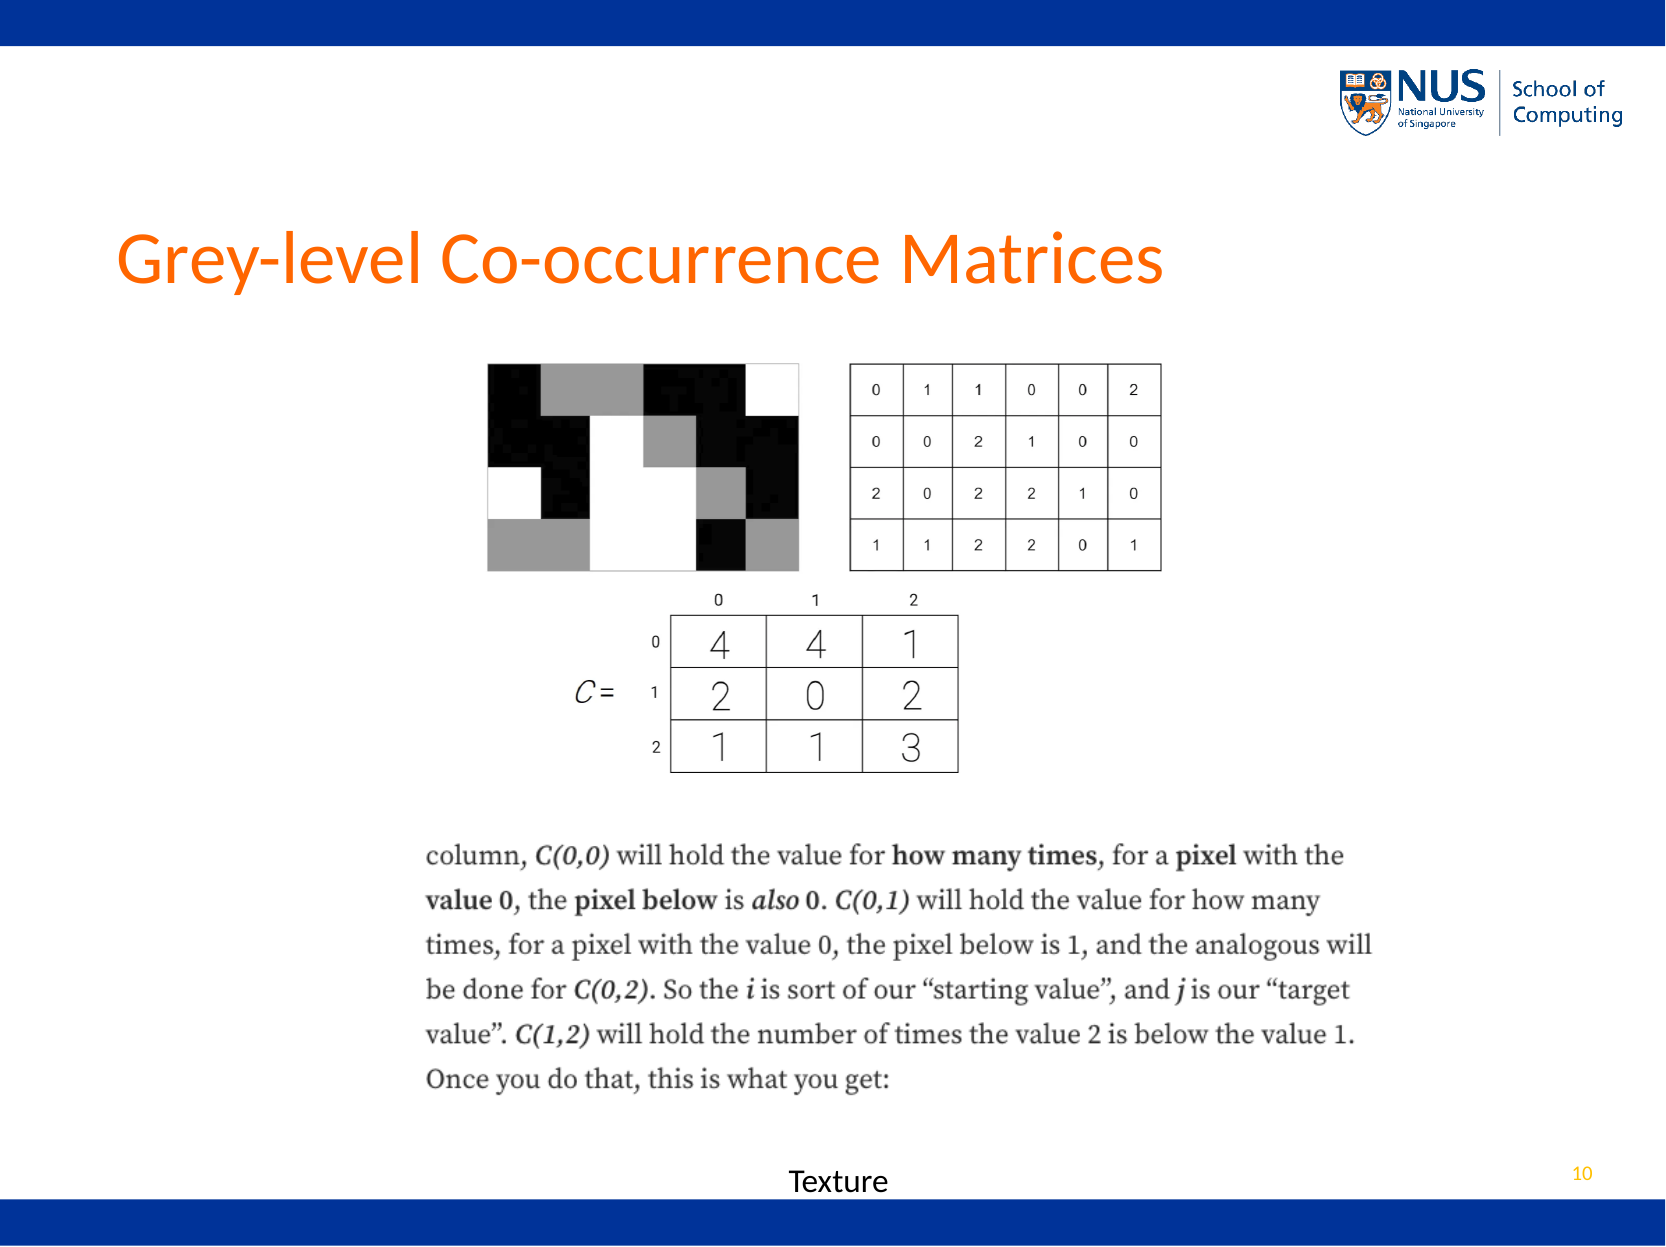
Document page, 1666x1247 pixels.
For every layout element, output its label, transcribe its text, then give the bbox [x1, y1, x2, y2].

title Grey-level Co-occurrence Matrices [100, 150, 1288, 358]
footer Texture [575, 1151, 1103, 1235]
picture [474, 348, 1191, 807]
picture [407, 838, 1381, 1098]
slide_number 10 [1262, 1151, 1610, 1235]
picture [1340, 69, 1622, 136]
